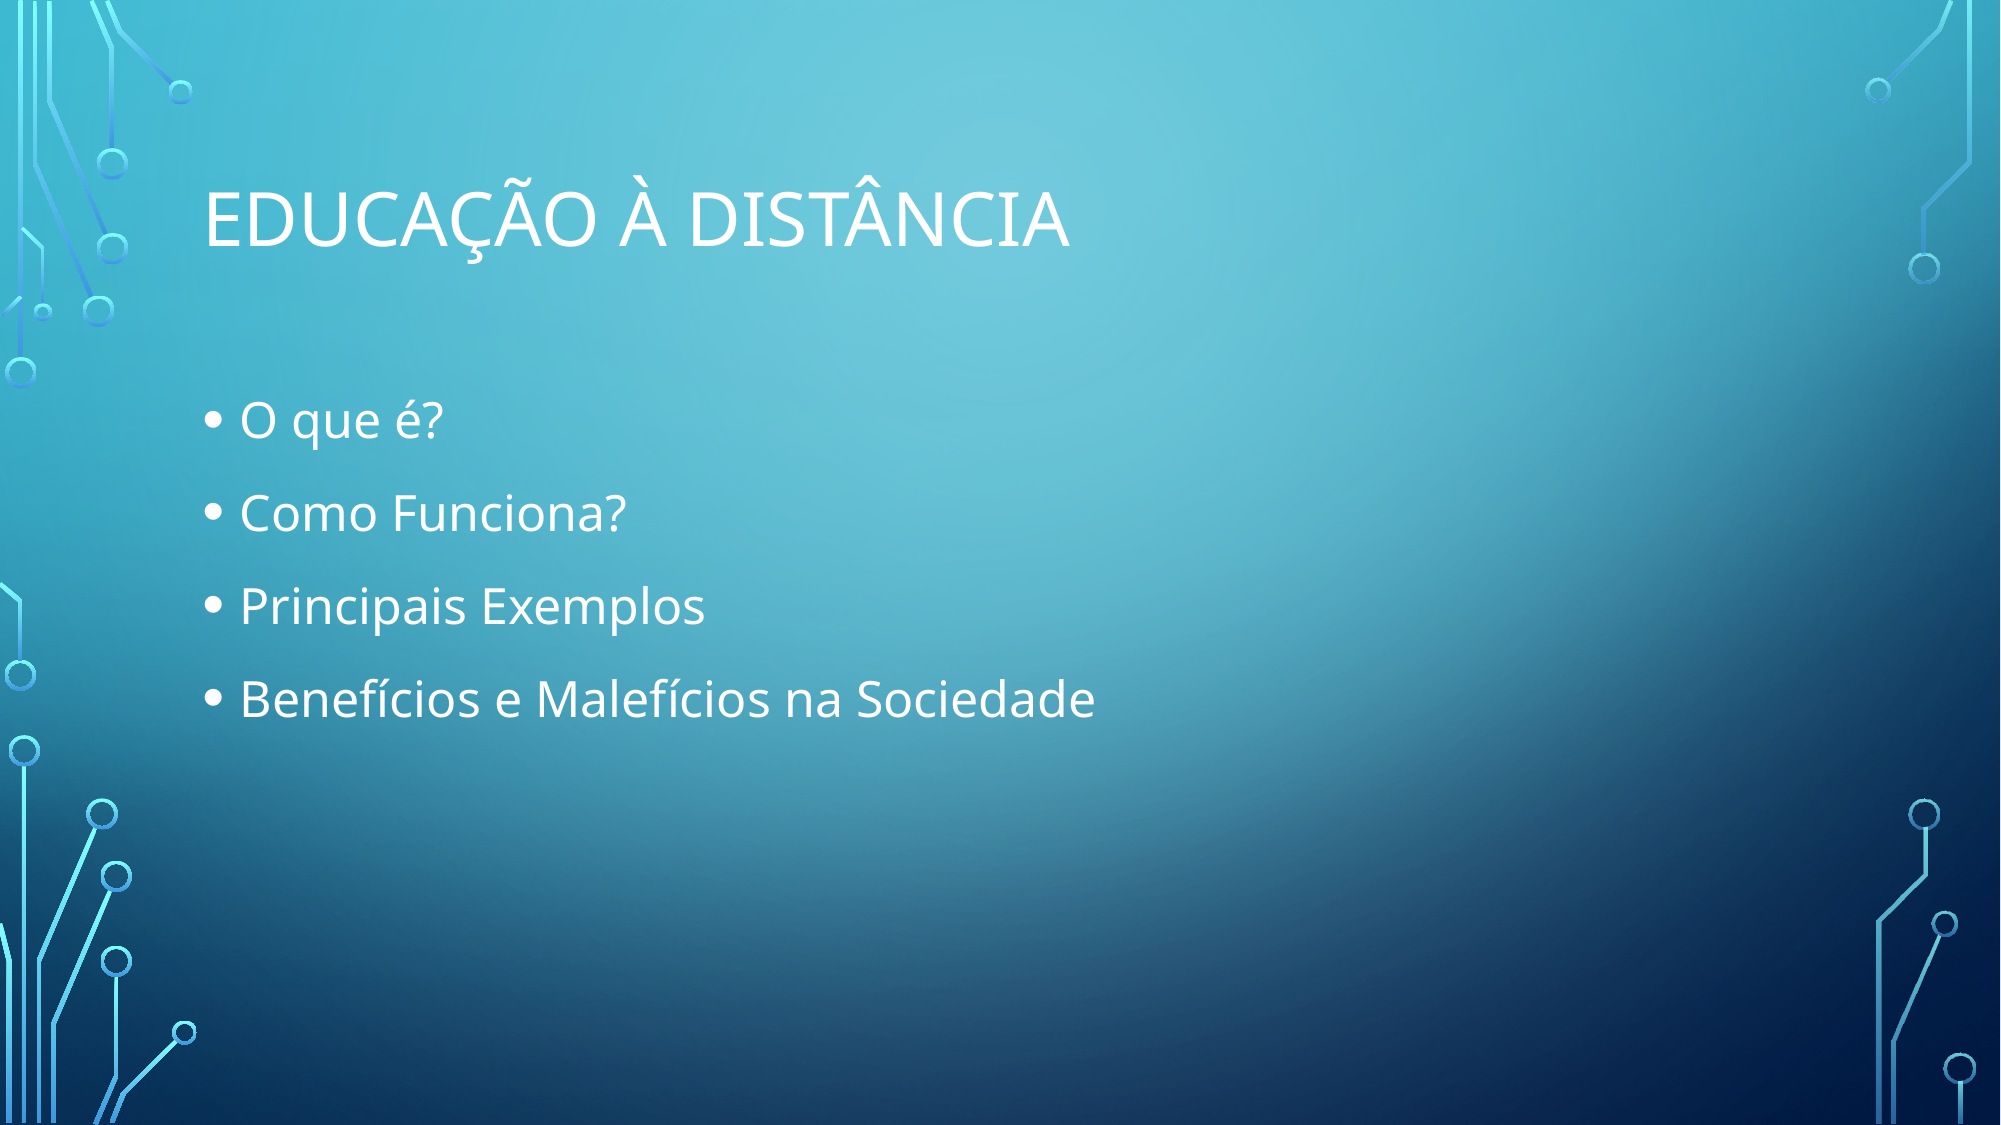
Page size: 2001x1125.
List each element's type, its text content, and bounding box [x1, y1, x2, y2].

title Educação à distância [187, 101, 1813, 344]
list O que é? Como Funciona? Principais Exemplos Benefícios e Malefícios na Sociedade [187, 369, 1813, 950]
